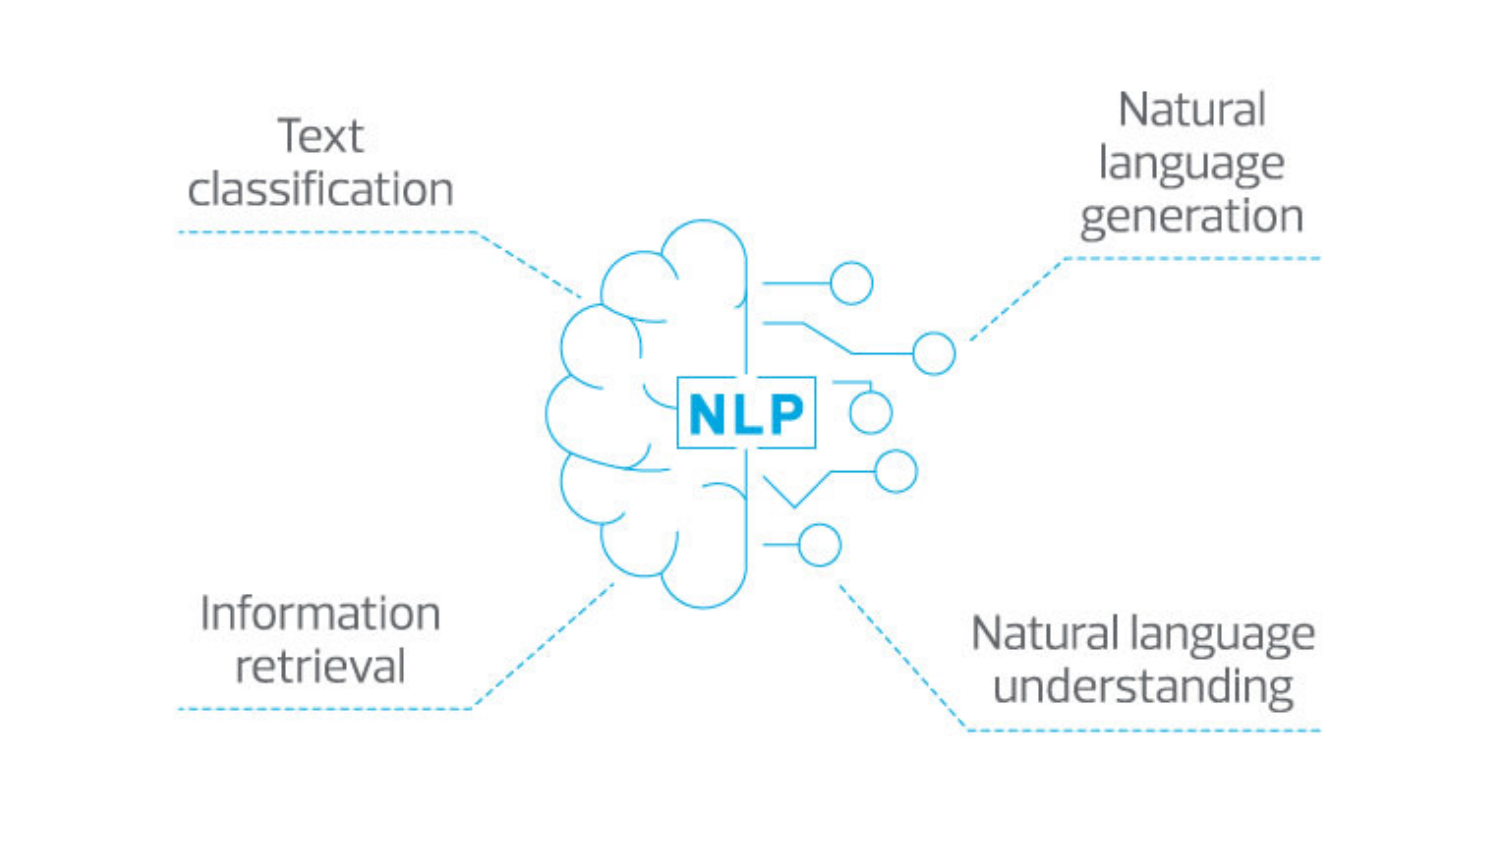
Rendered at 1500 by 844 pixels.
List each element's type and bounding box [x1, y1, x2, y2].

picture [111, 28, 1389, 815]
